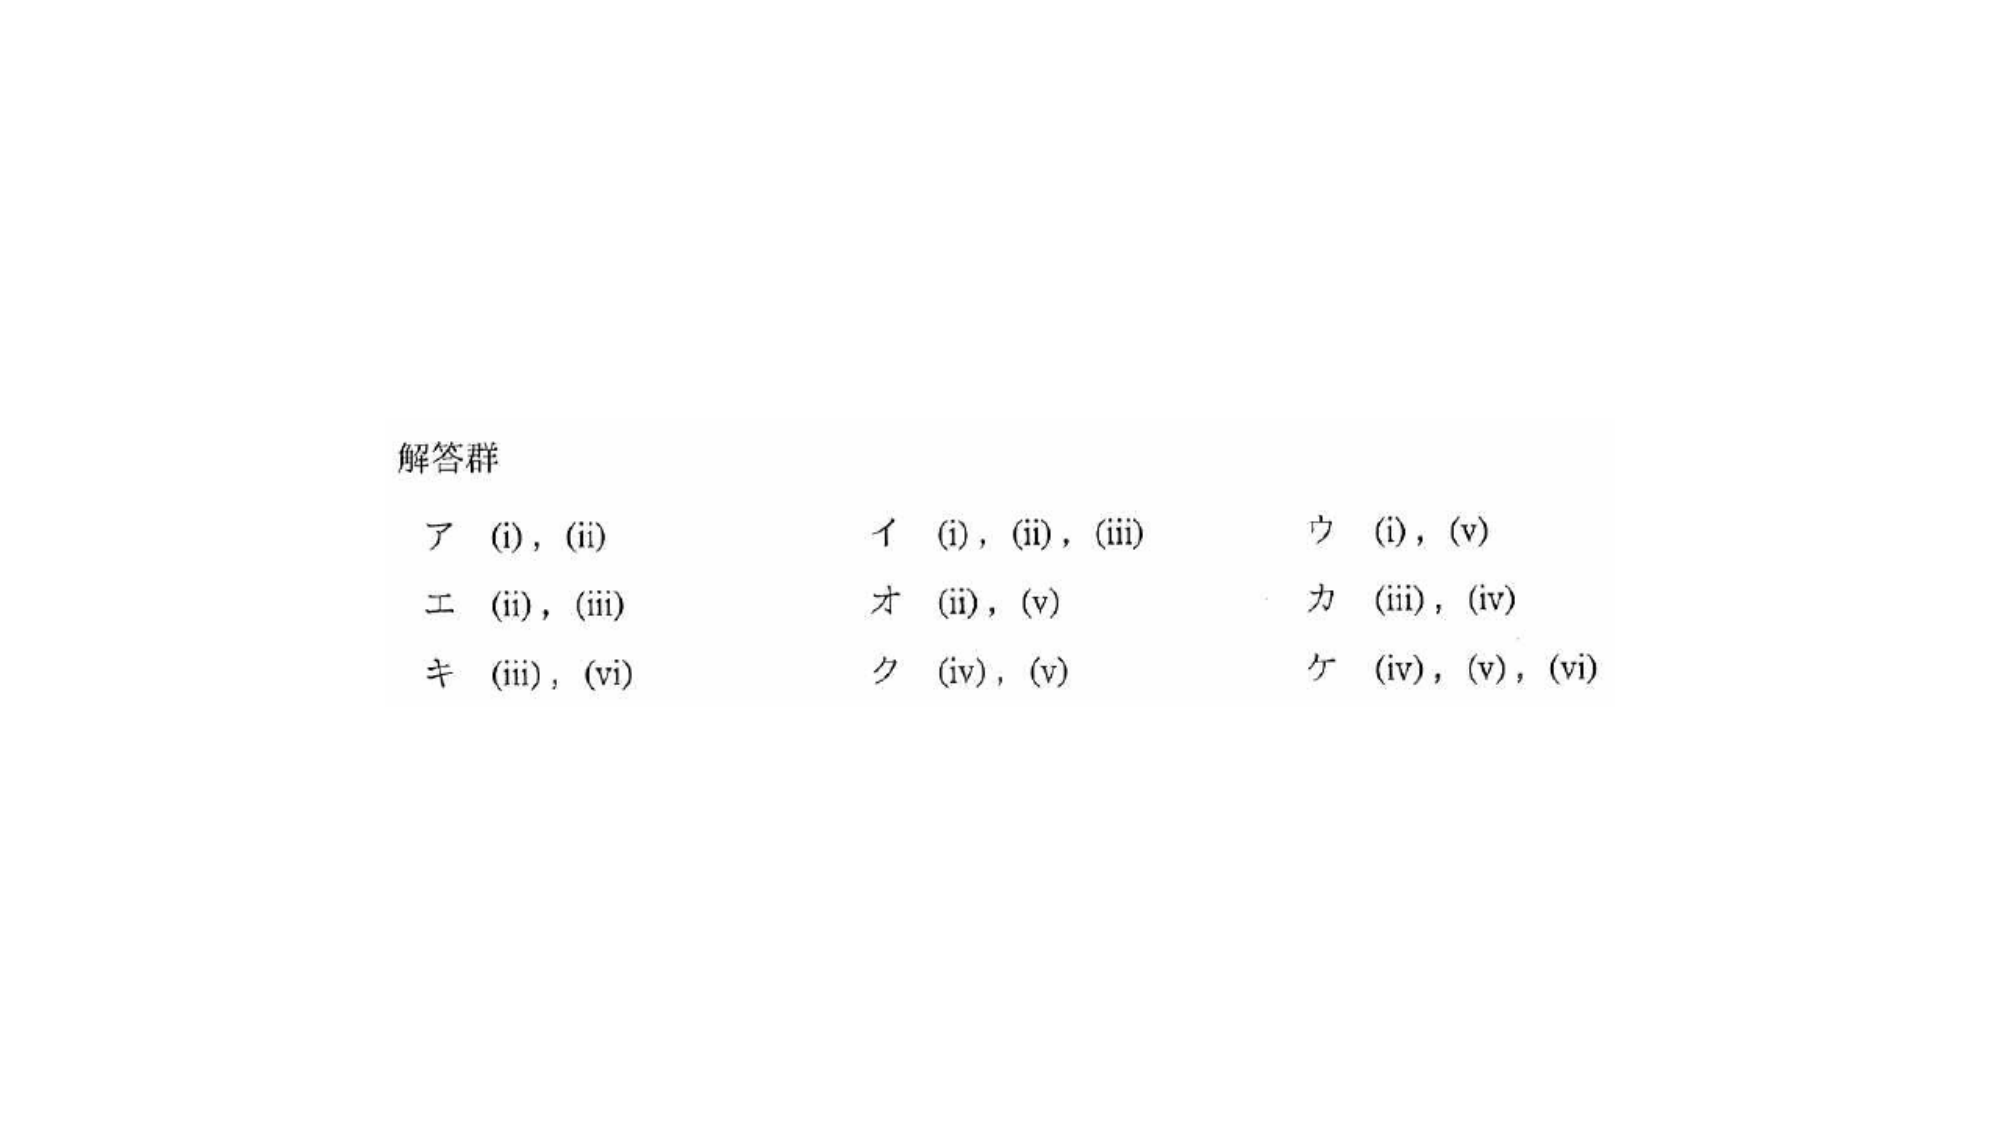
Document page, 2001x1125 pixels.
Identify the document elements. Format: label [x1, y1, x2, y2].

picture [385, 418, 1615, 707]
